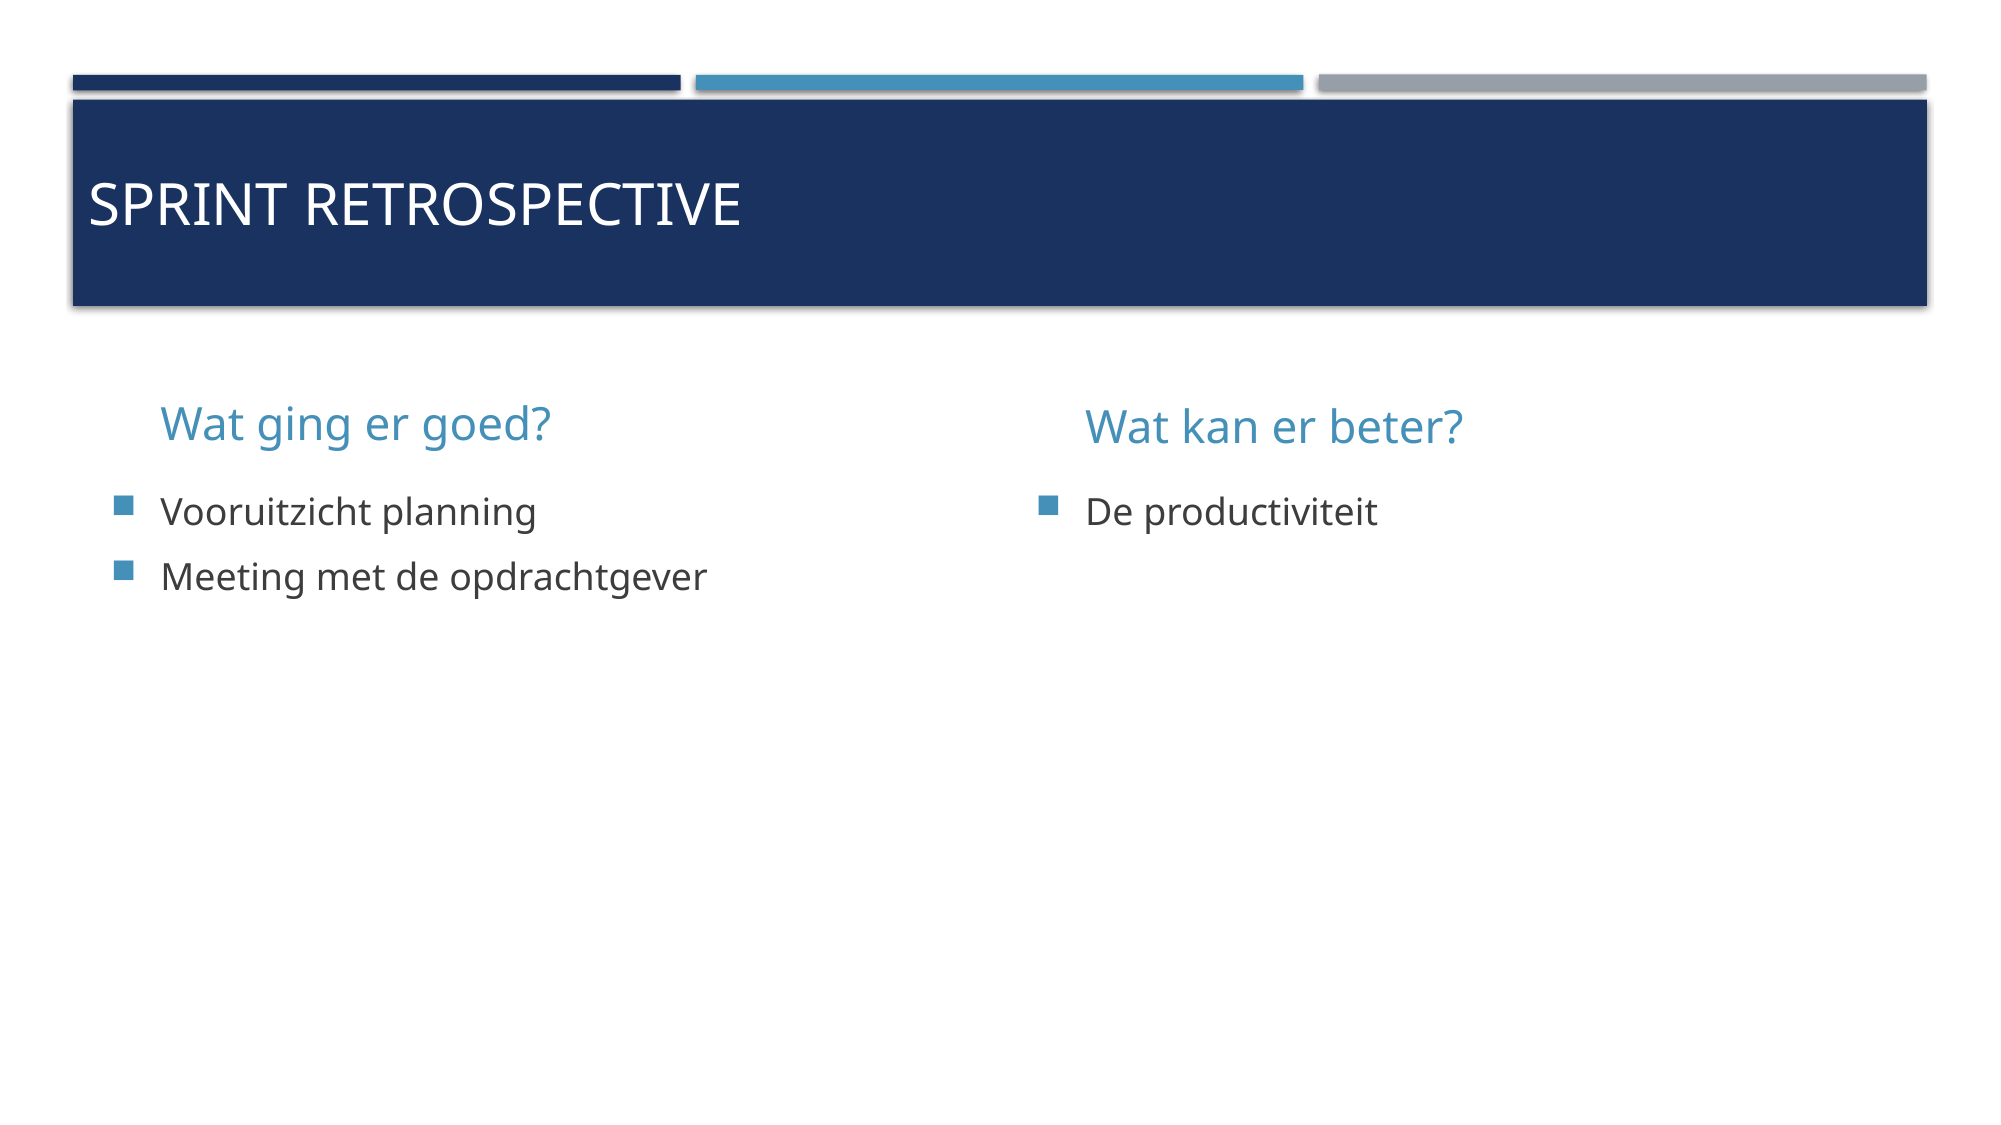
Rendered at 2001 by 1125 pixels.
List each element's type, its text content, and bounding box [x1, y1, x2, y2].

list Wat kan er beter? [1070, 369, 1905, 460]
title Sprint retrospective [73, 98, 1905, 306]
list Vooruitzicht planning Meeting met de opdrachtgever [95, 479, 980, 962]
list Wat ging er goed? [145, 369, 980, 458]
list De productiviteit [1019, 479, 1905, 962]
